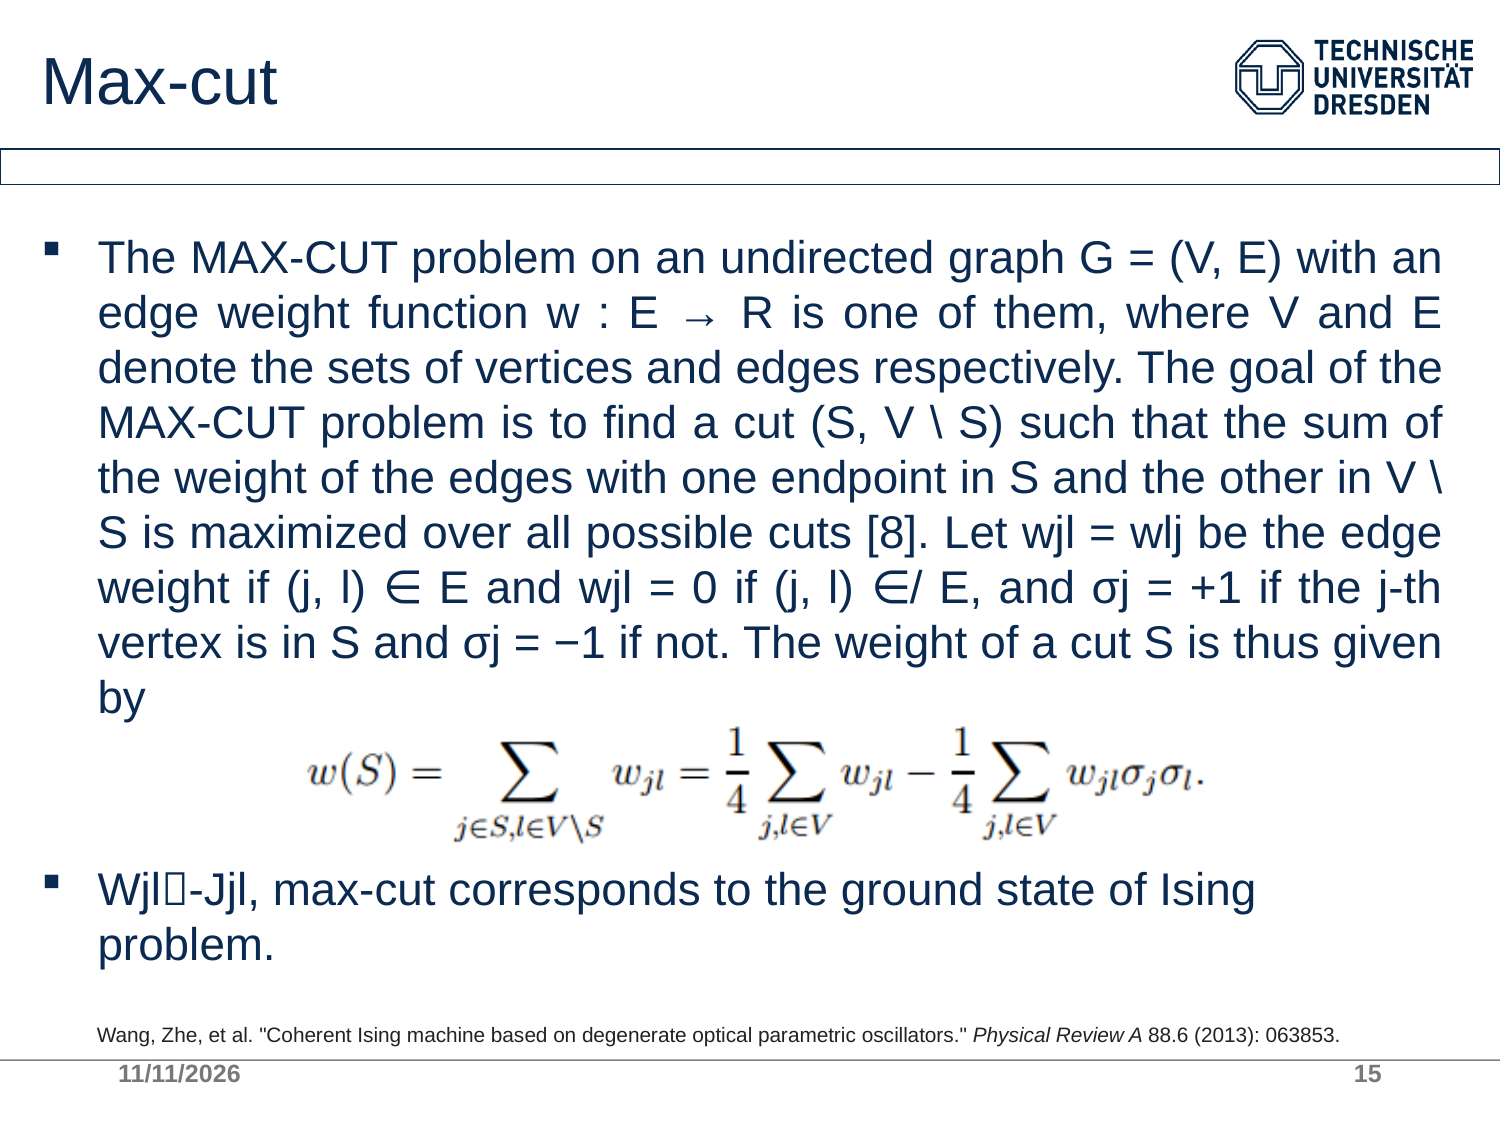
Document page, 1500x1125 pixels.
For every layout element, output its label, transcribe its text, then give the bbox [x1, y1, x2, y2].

text_box Wang, Zhe, et al. "Coherent Ising machine based on degenerate optical parametric oscillators." Physical Review A 88.6 (2013): 063853. [82, 1014, 1418, 1055]
slide_number 15 [1059, 1055, 1397, 1103]
picture [1234, 39, 1473, 115]
picture [283, 705, 1217, 848]
footer [496, 1055, 1004, 1103]
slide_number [103, 1055, 441, 1103]
list The MAX-CUT problem on an undirected graph G = (V, E) with an edge weight function w : E → R is one of them, where V and E denote the sets of vertices and edges respectively. The goal of the MAX-CUT problem is to find a cut (S, V \ S) such that the sum of the weight of the edges with one endpoint in S and the other in V \ S is maximized over all possible cuts [8]. Let wjl = wlj be the edge weight if (j, l) ∈ E and wjl = 0 if (j, l) ∈/ E, and σj = +1 if the j-th vertex is in S and σj = −1 if not. The weight of a cut S is thus given by Wjl-Jjl, max-cut corresponds to the ground state of Ising problem. [41, 220, 1459, 1035]
title Max-cut [41, 24, 1152, 131]
